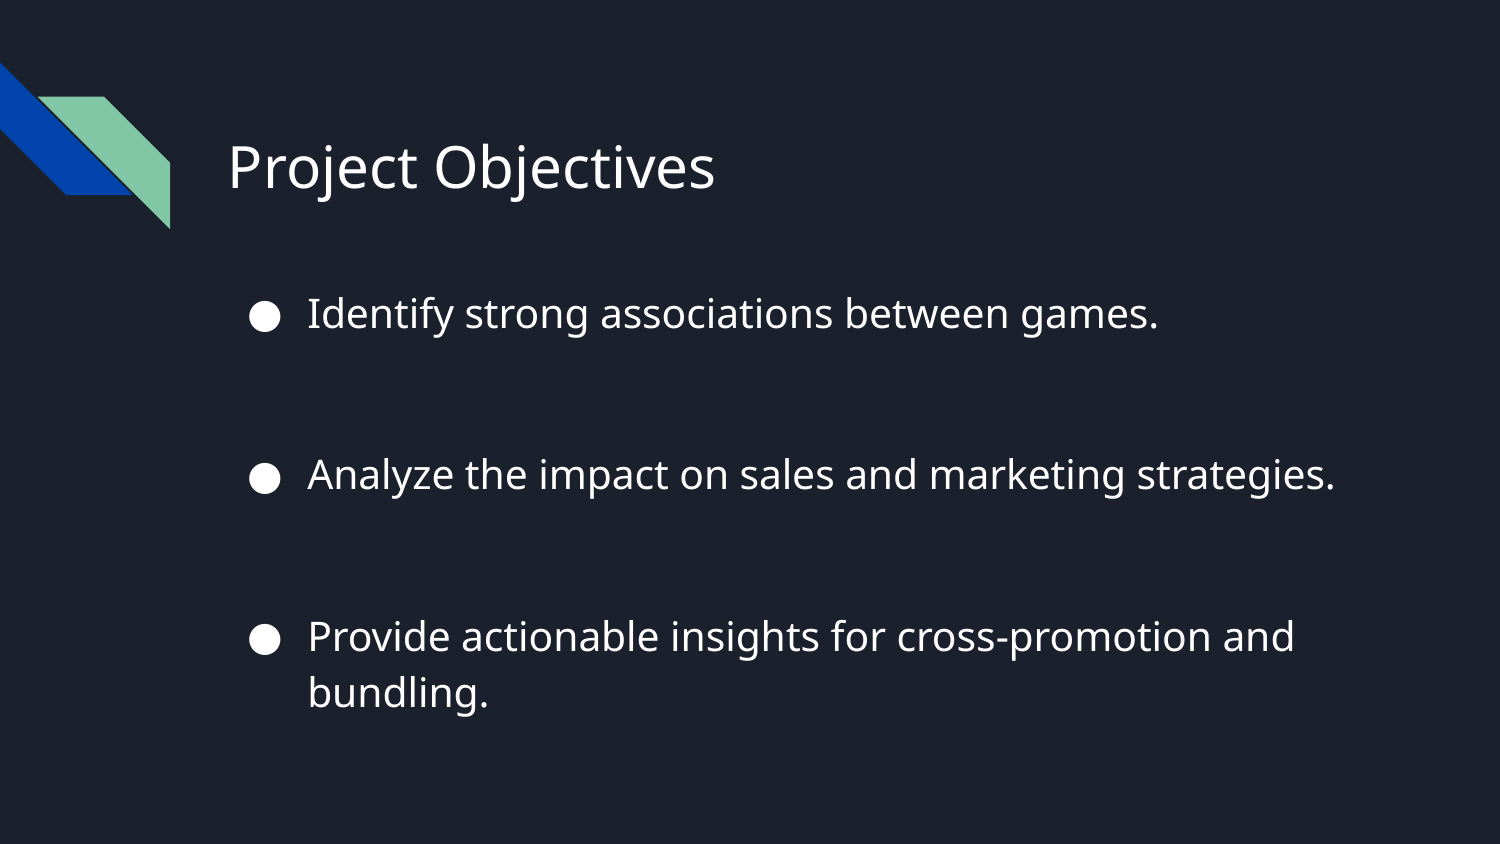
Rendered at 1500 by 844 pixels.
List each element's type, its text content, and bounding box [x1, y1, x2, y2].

title Project Objectives [212, 115, 1368, 265]
list Identify strong associations between games. Analyze the impact on sales and marketing strategies. Provide actionable insights for cross-promotion and bundling. [212, 265, 1368, 743]
